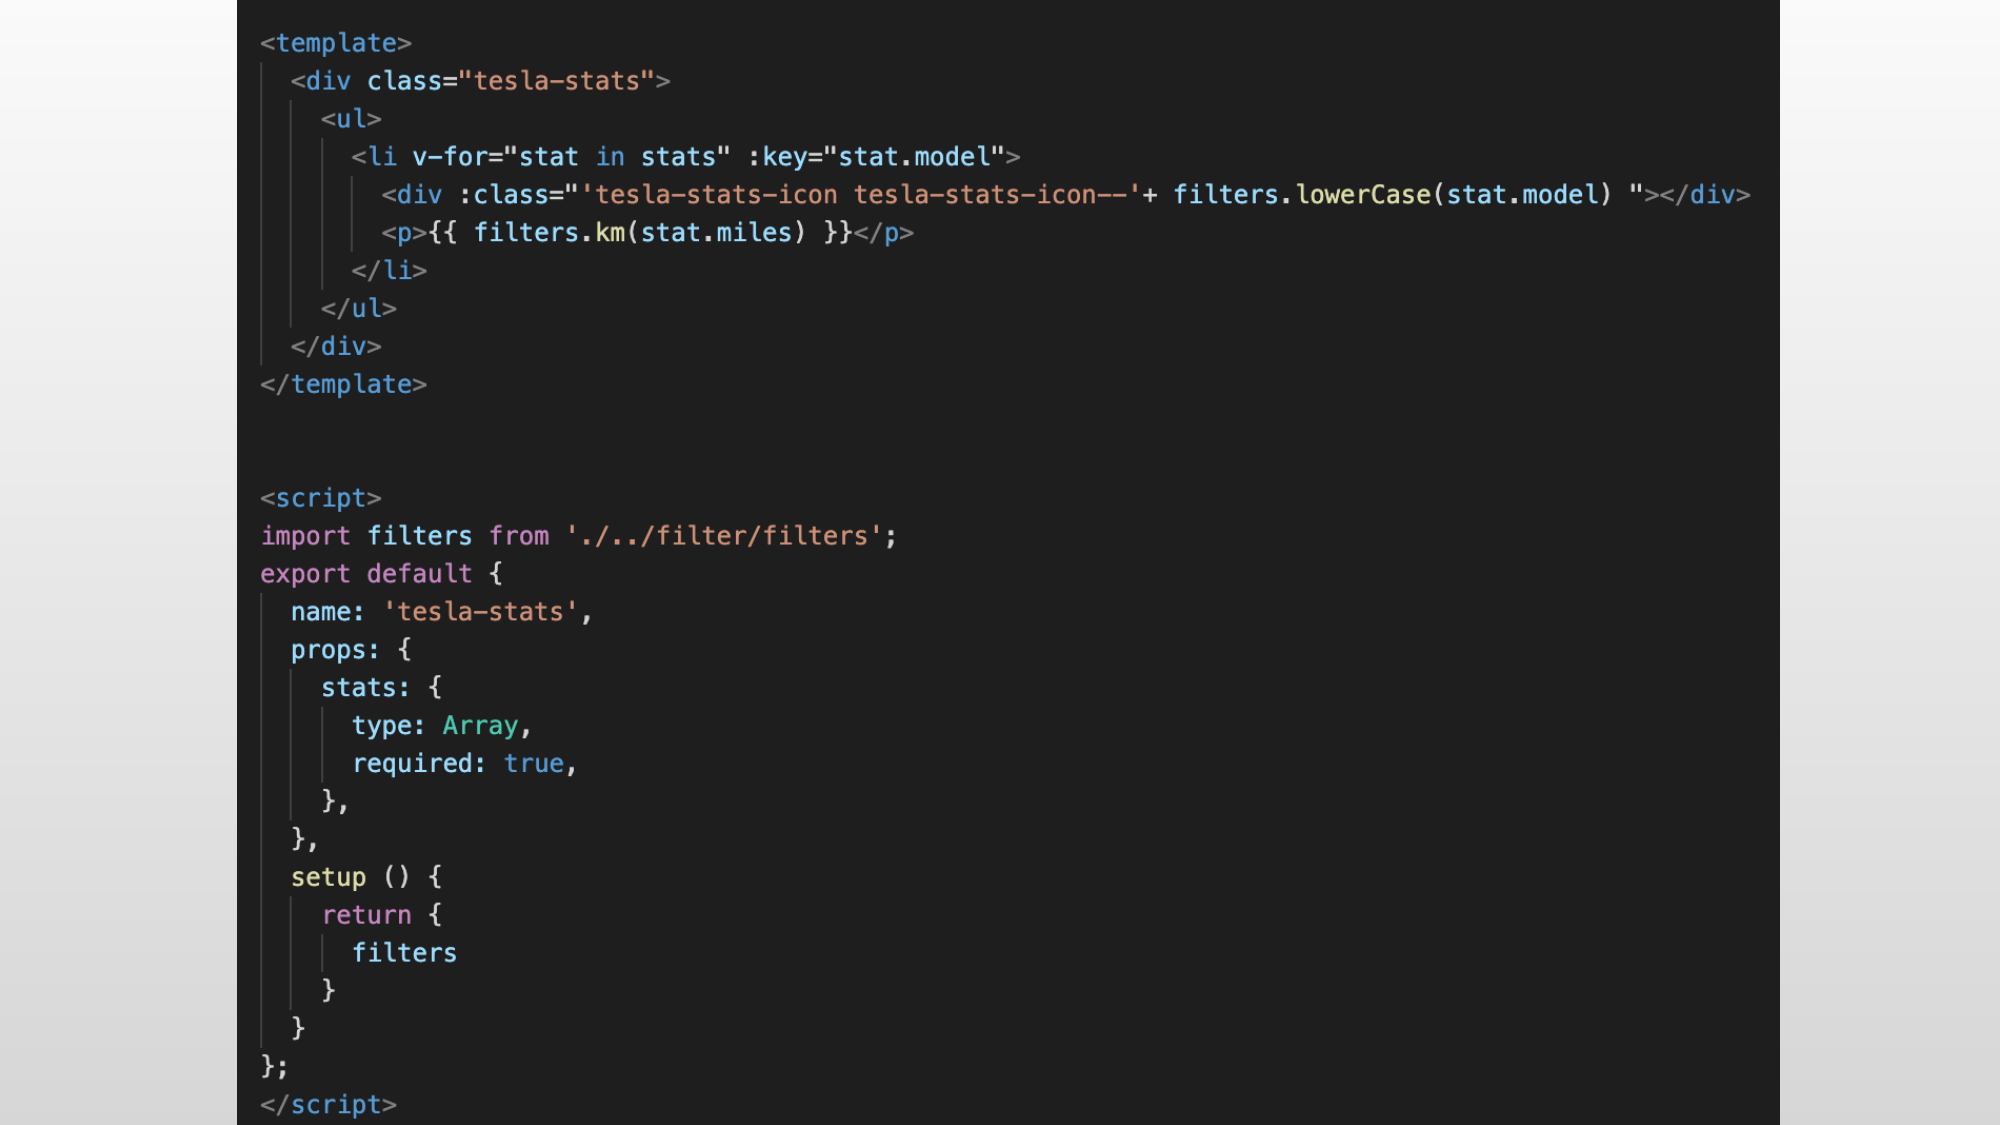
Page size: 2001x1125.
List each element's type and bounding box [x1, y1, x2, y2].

list [237, 0, 1780, 1125]
